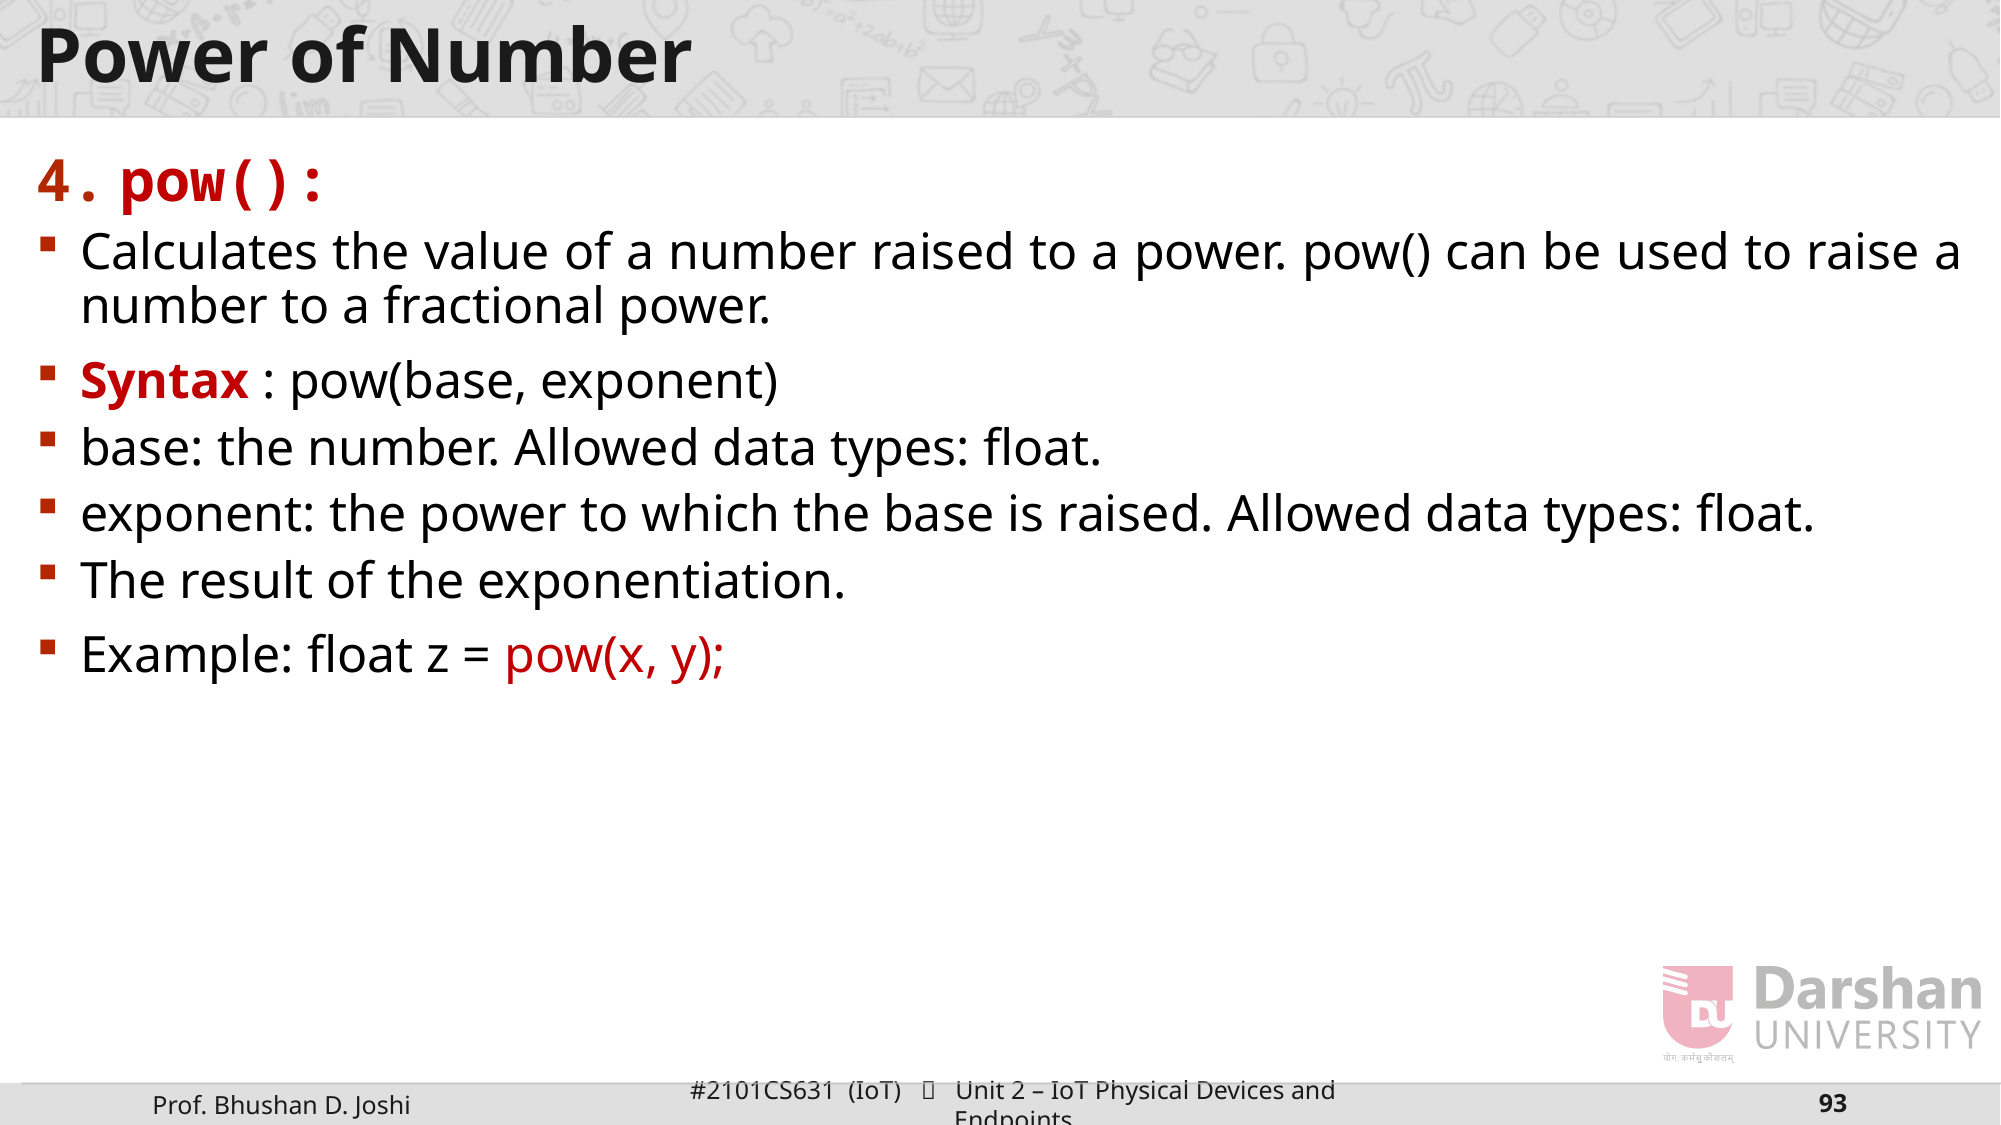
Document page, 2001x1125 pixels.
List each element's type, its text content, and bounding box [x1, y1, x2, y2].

title Power of Number [0, 0, 2000, 117]
list pow(): Calculates the value of a number raised to a power. pow() can be used to raise a number to a fractional power. Syntax : pow(base, exponent) base: the number. Allowed data types: float. exponent: the power to which the base is raised. Allowed data types: float. The result of the exponentiation. Example: float z = pow(x, y); [21, 143, 1979, 1061]
